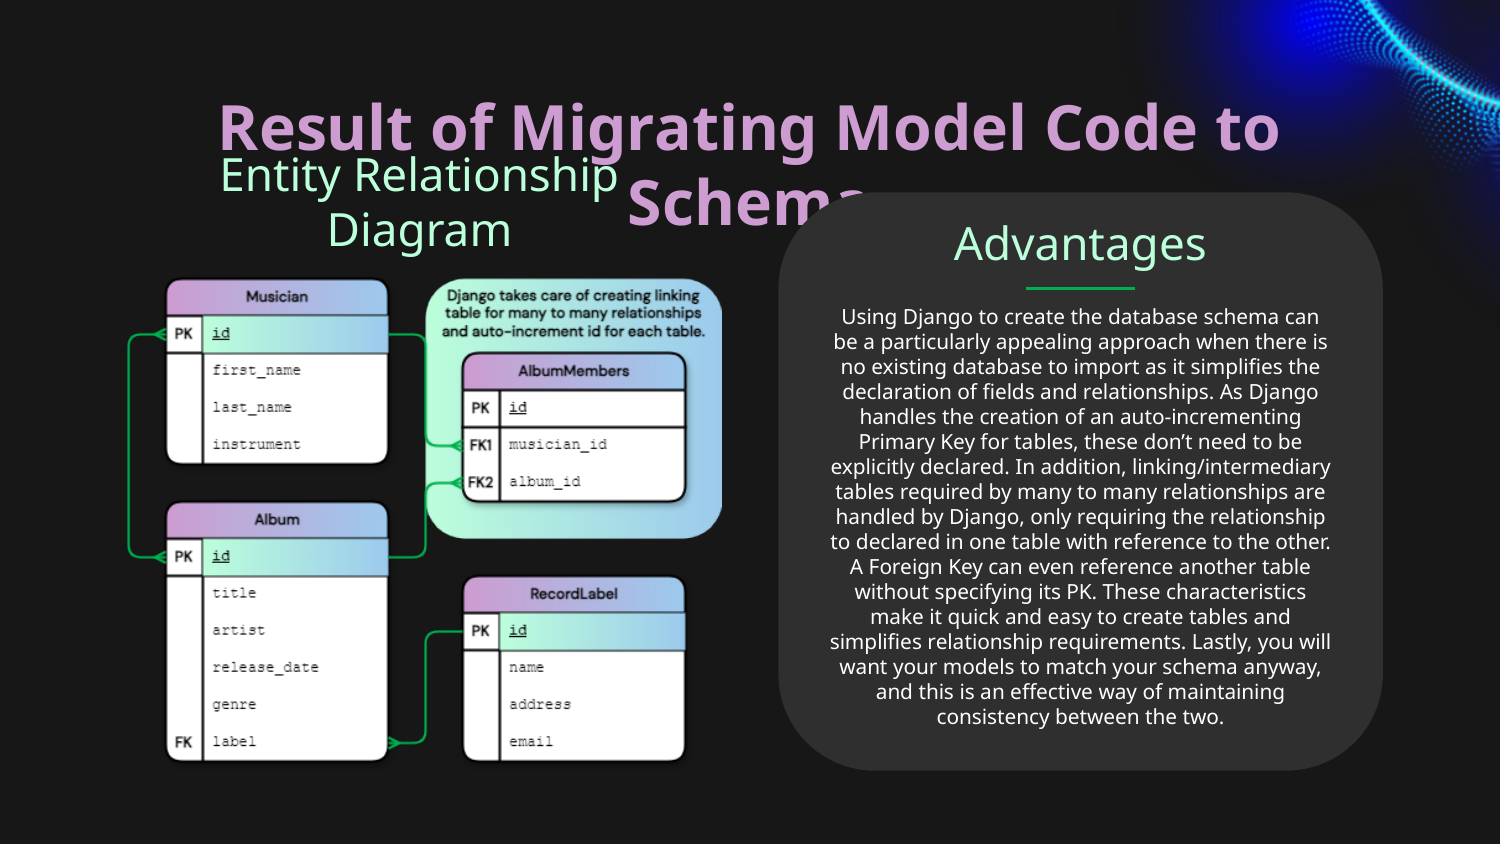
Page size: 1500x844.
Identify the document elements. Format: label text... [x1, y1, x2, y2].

text_box Advantages [812, 192, 1349, 285]
picture [1064, 0, 1500, 409]
subtitle Entity Relationship Diagram [117, 178, 722, 271]
text_box Using Django to create the database schema can be a particularly appealing approach when there is no existing database to import as it simplifies the declaration of fields and relationships. As Django handles the creation of an auto-incrementing Primary Key for tables, these don’t need to be explicitly declared. In addition, linking/intermediary tables required by many to many relationships are handled by Django, only requiring the relationship to declared in one table with reference to the other. A Foreign Key can even reference another table without specifying its PK. These characteristics make it quick and easy to create tables and simplifies relationship requirements. Lastly, you will want your models to match your schema anyway, and this is an effective way of maintaining consistency between the two. [812, 288, 1349, 498]
title Result of Migrating Model Code to Schema [118, 72, 1382, 167]
text_box [776, 212, 1385, 773]
picture [116, 272, 722, 771]
